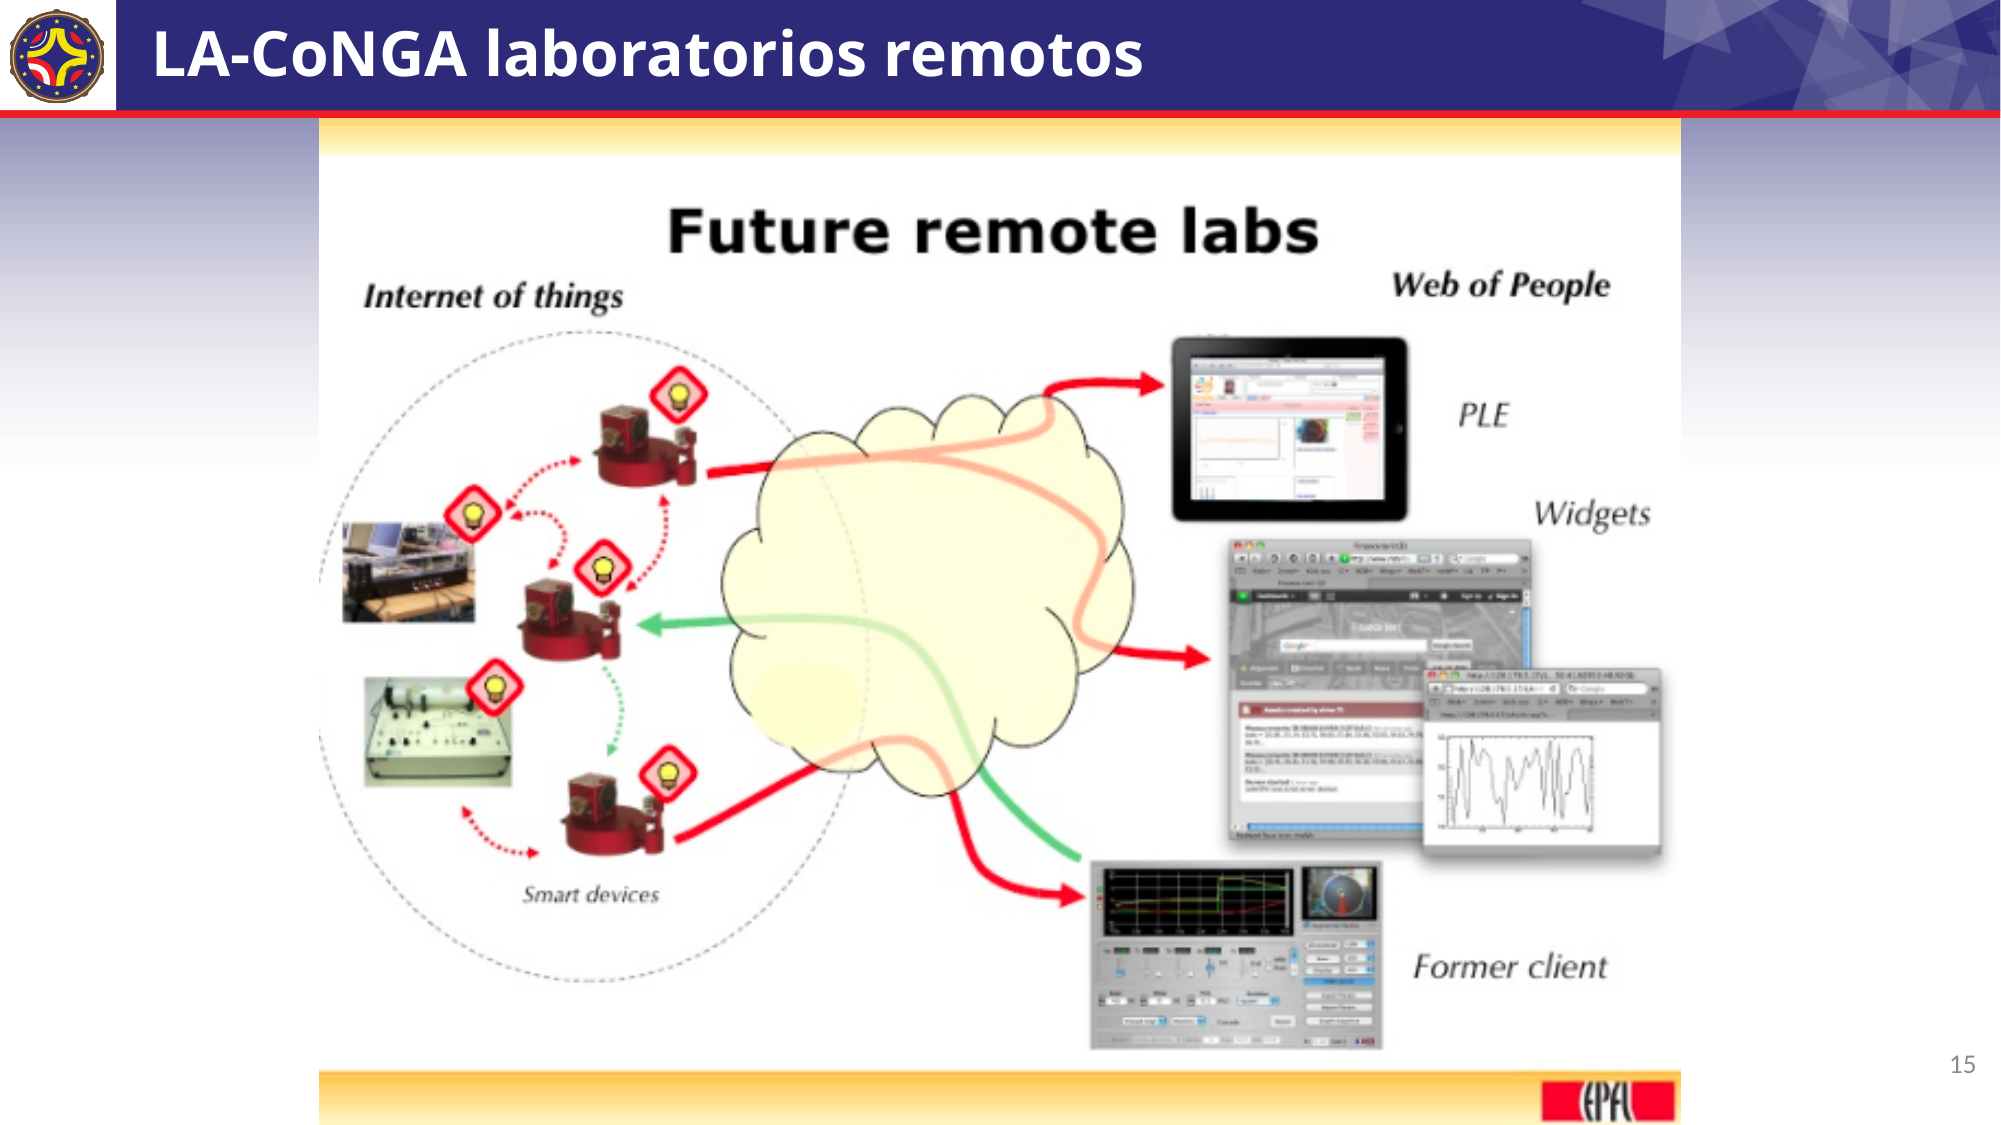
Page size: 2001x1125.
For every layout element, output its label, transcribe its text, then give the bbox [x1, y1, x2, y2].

picture [10, 9, 104, 105]
slide_number 15 [1871, 1038, 1992, 1125]
title LA-CoNGA laboratorios remotos [136, 12, 1862, 101]
picture [0, 118, 2001, 1125]
picture [1535, 0, 2001, 110]
